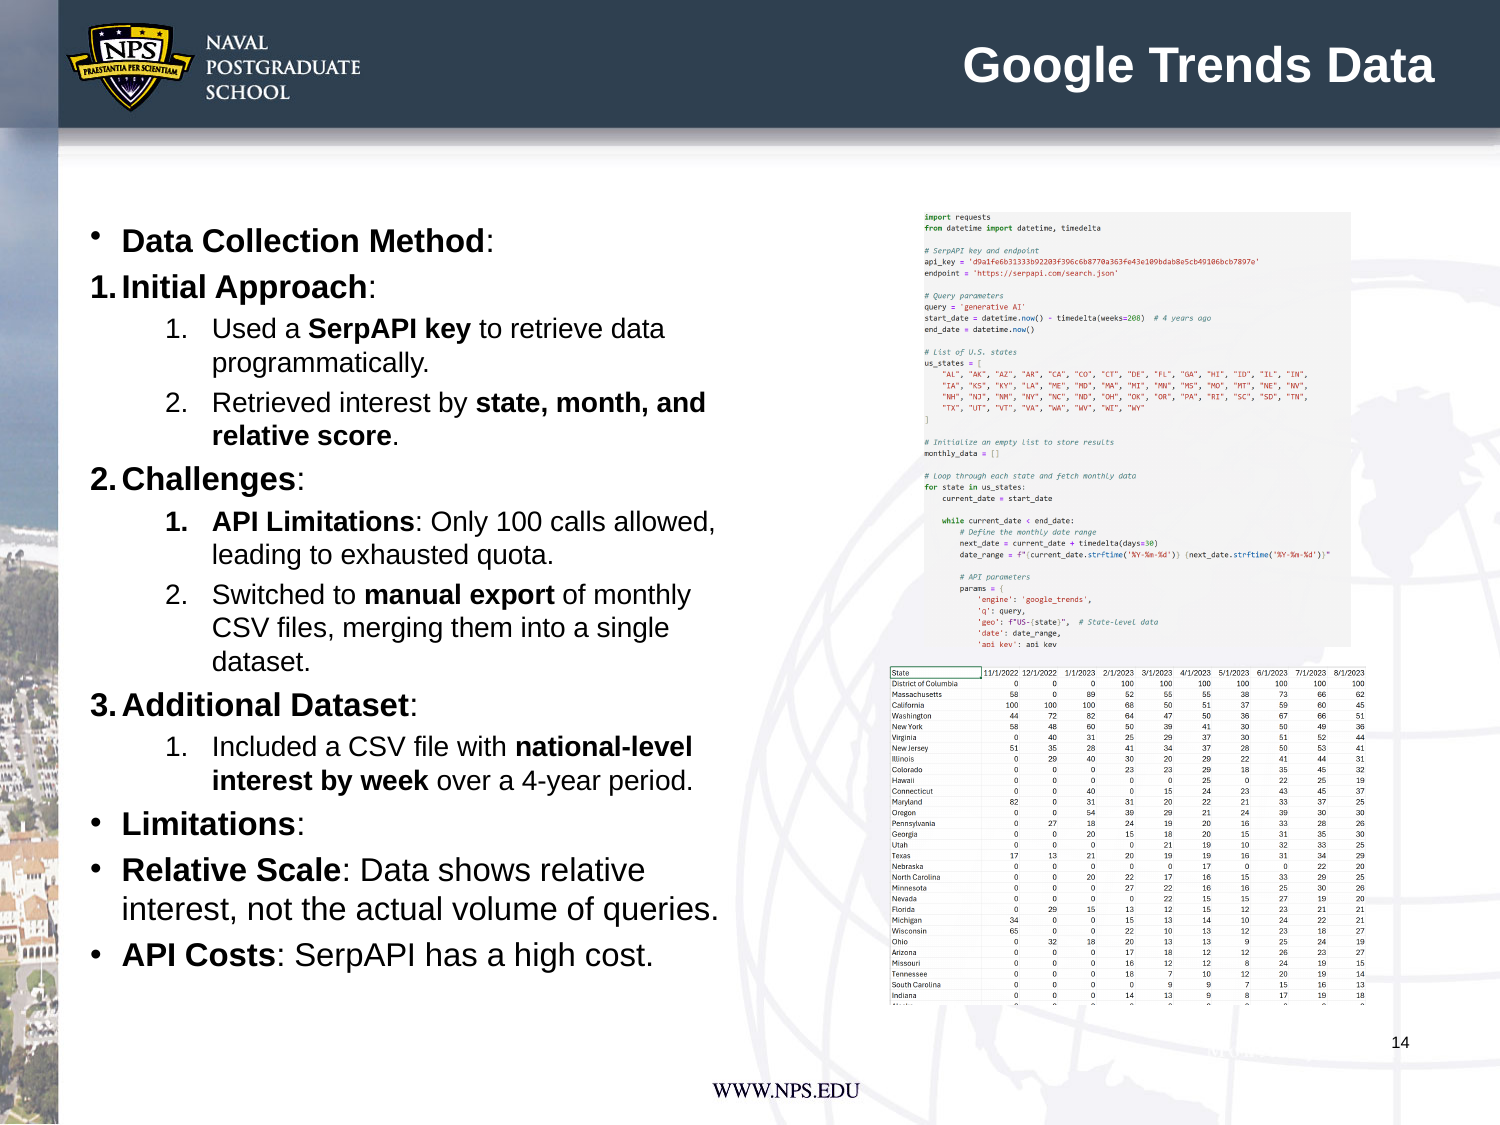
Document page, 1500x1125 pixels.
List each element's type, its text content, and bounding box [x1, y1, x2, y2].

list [924, 212, 1352, 647]
picture [0, 0, 1500, 1125]
slide_number 14 [1074, 1024, 1426, 1103]
list Data Collection Method: Initial Approach: Used a SerpAPI key to retrieve data programmatically. Retrieved interest by state, month, and relative score. Challenges: API Limitations: Only 100 calls allowed, leading to exhausted quota. Switched to manual export of monthly CSV files, merging them into a single dataset. Additional Dataset: Included a CSV file with national-level interest by week over a 4-year period. Limitations: Relative Scale: Data shows relative interest, not the actual volume of queries. API Costs: SerpAPI has a high cost. [75, 212, 738, 1060]
title Google Trends Data [375, 0, 1450, 125]
